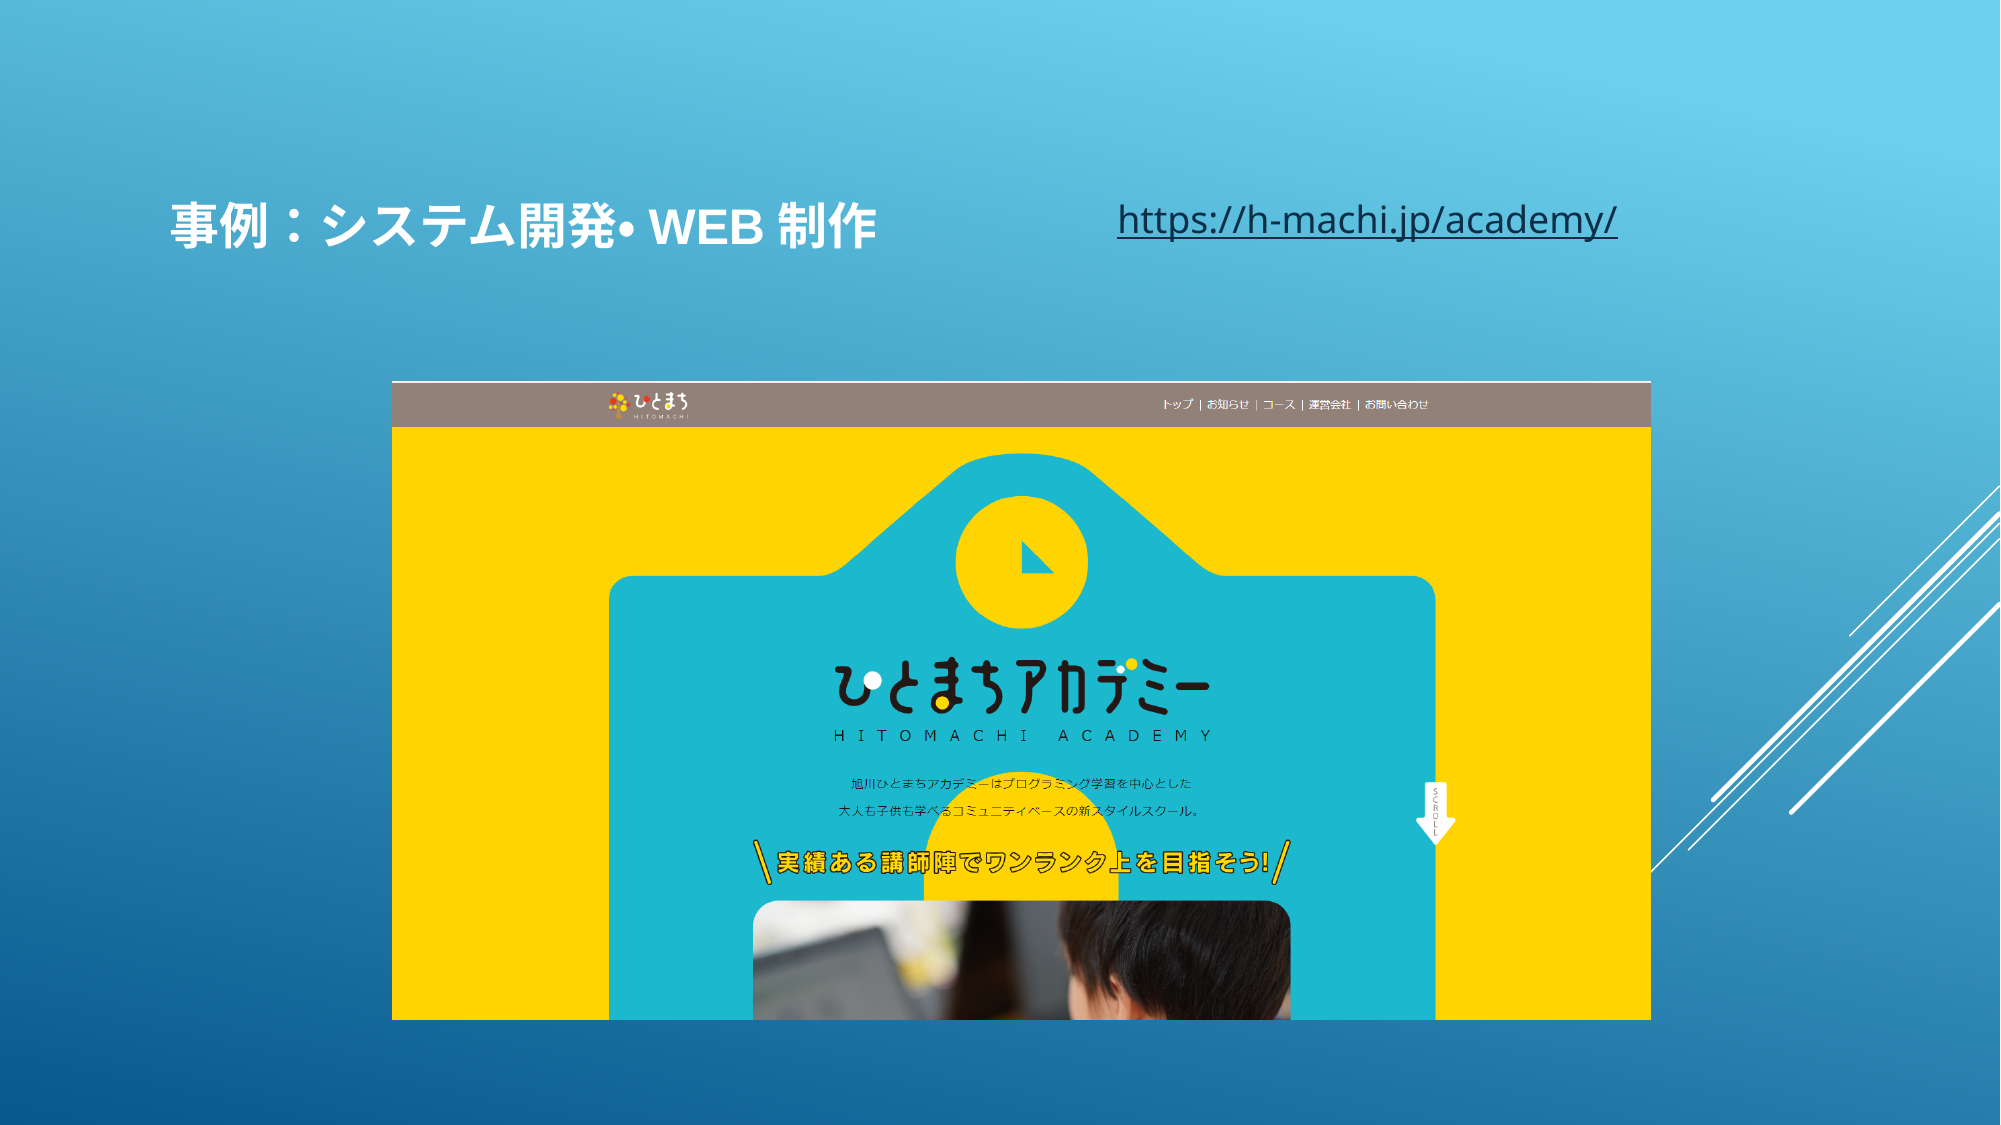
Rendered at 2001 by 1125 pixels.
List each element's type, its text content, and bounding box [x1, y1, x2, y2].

picture [392, 381, 1652, 1020]
text_box 事例：システム開発・WEB制作 [157, 188, 942, 261]
text_box https://h-machi.jp/academy/ [1102, 188, 1741, 255]
